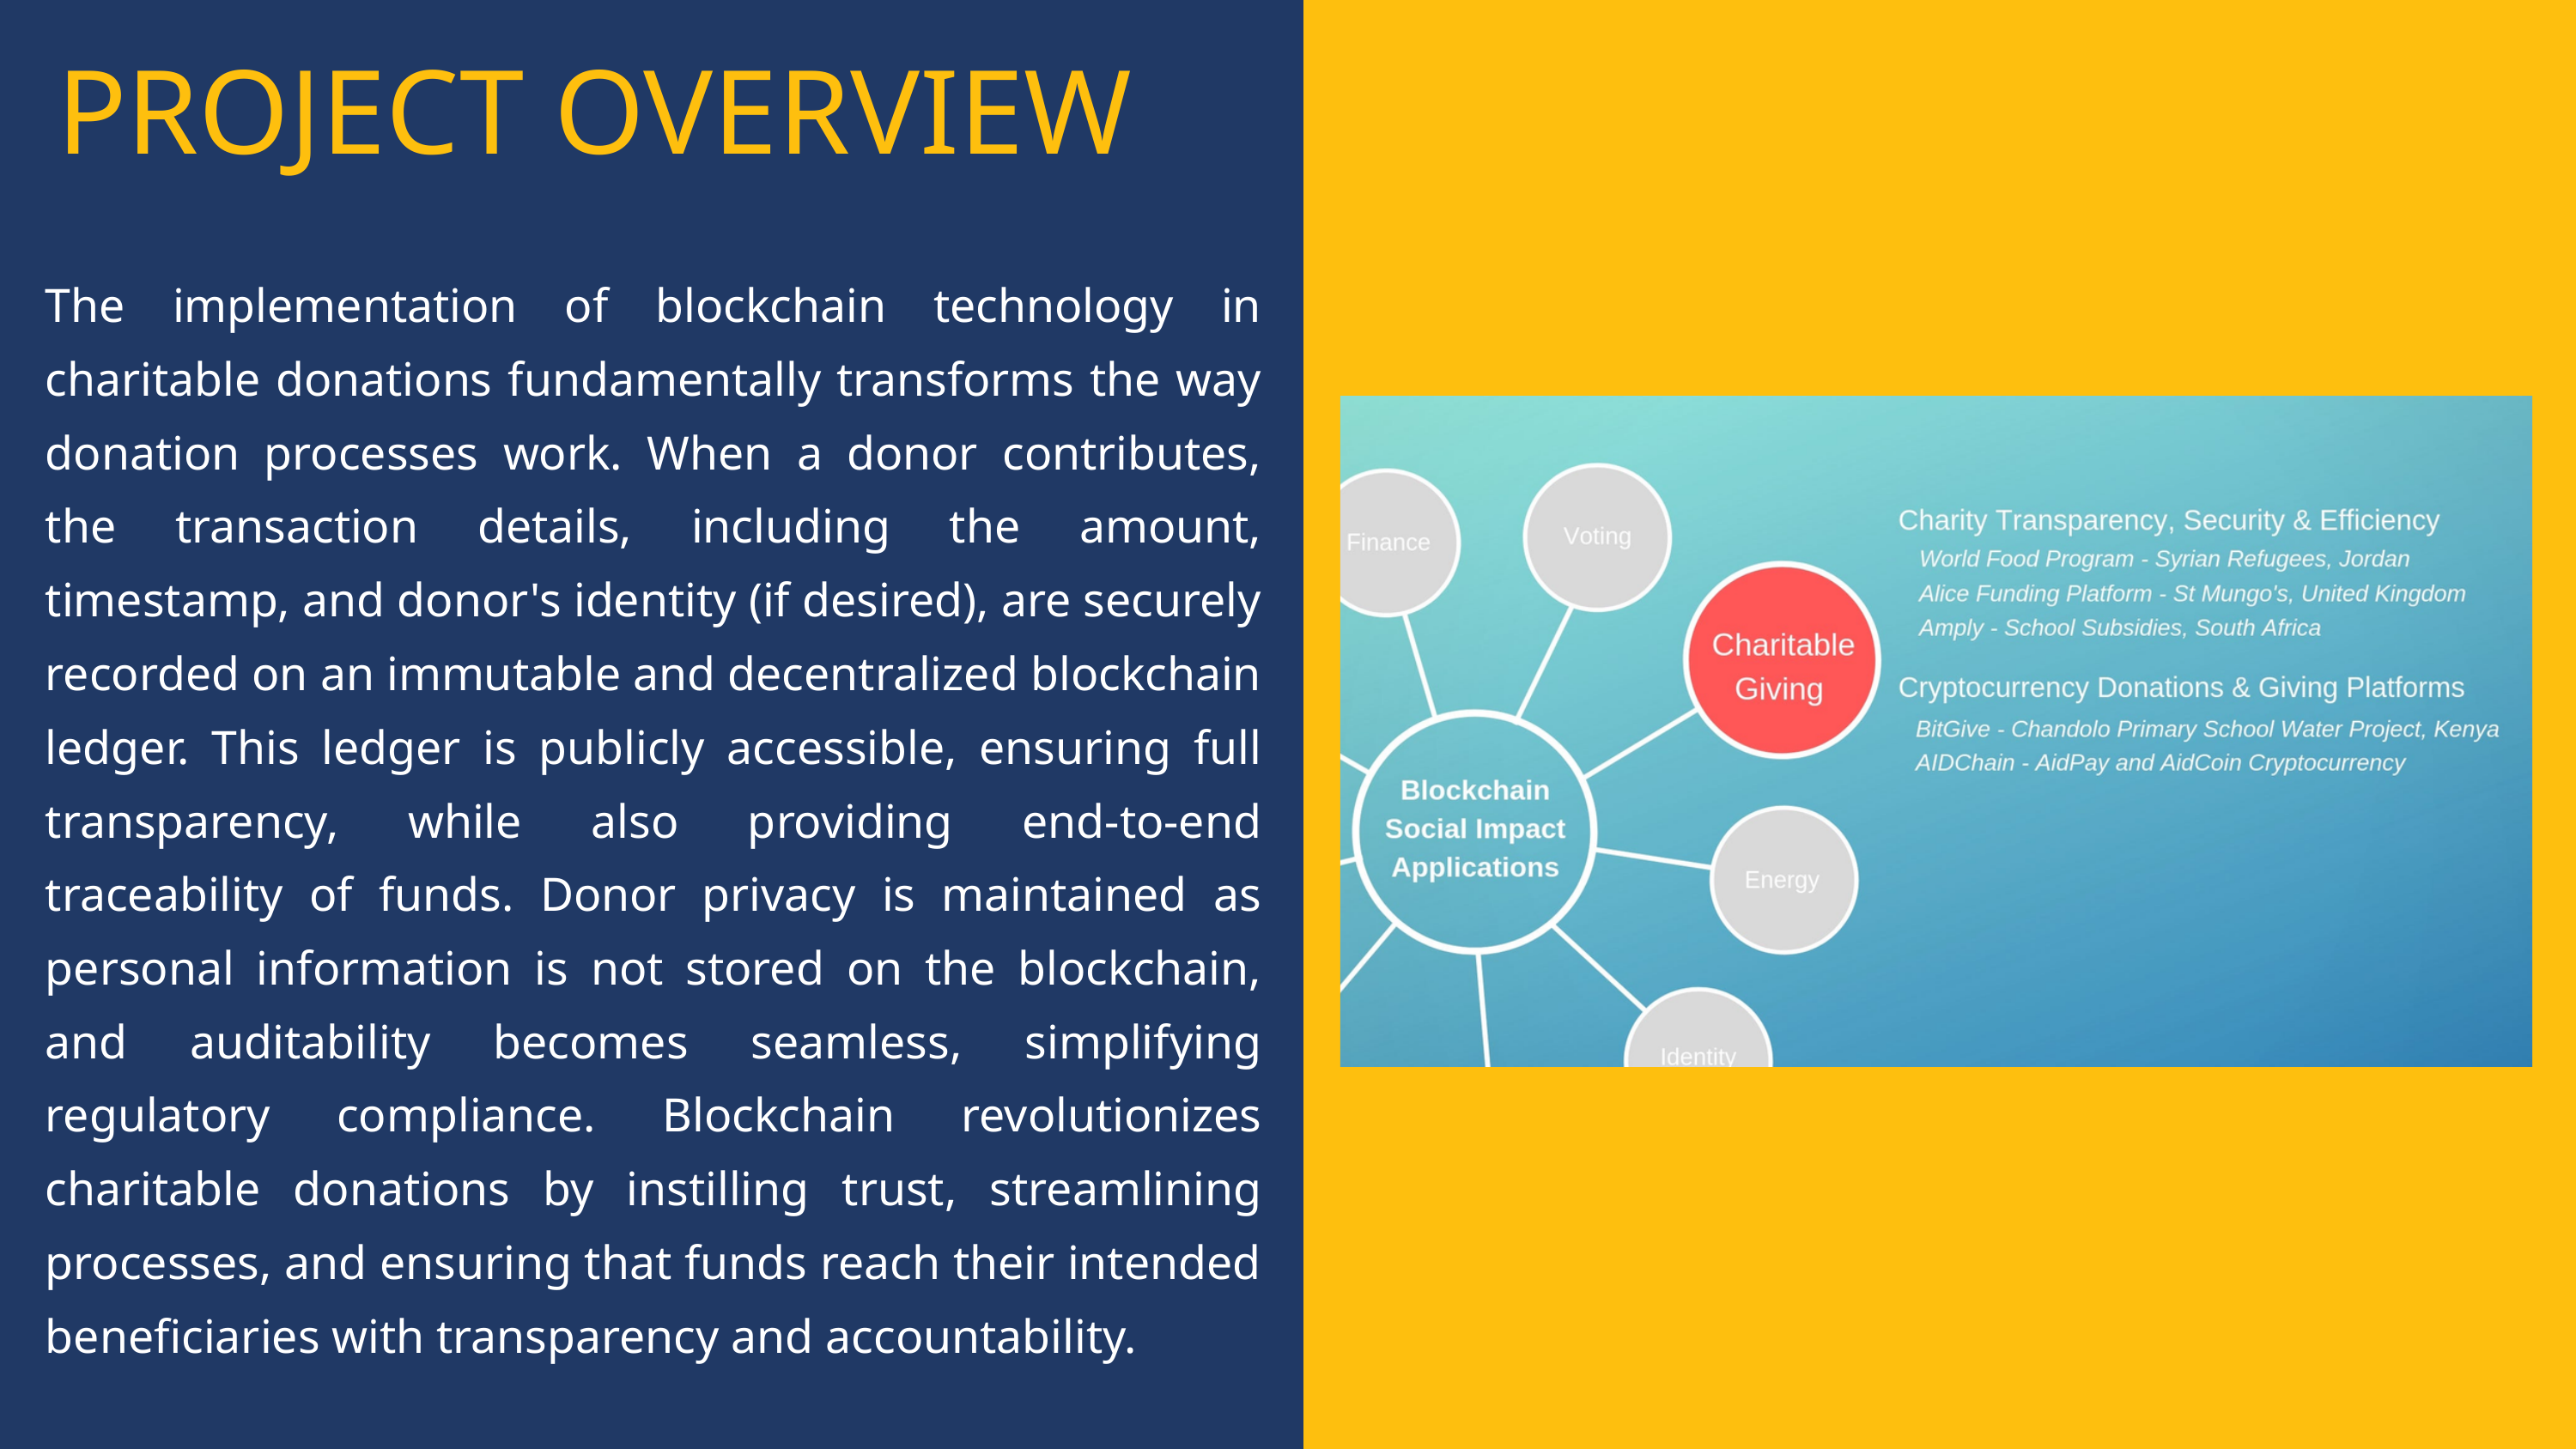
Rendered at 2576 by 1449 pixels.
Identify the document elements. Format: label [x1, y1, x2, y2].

text_box [1303, 0, 2576, 1449]
text_box [0, 0, 1301, 1449]
